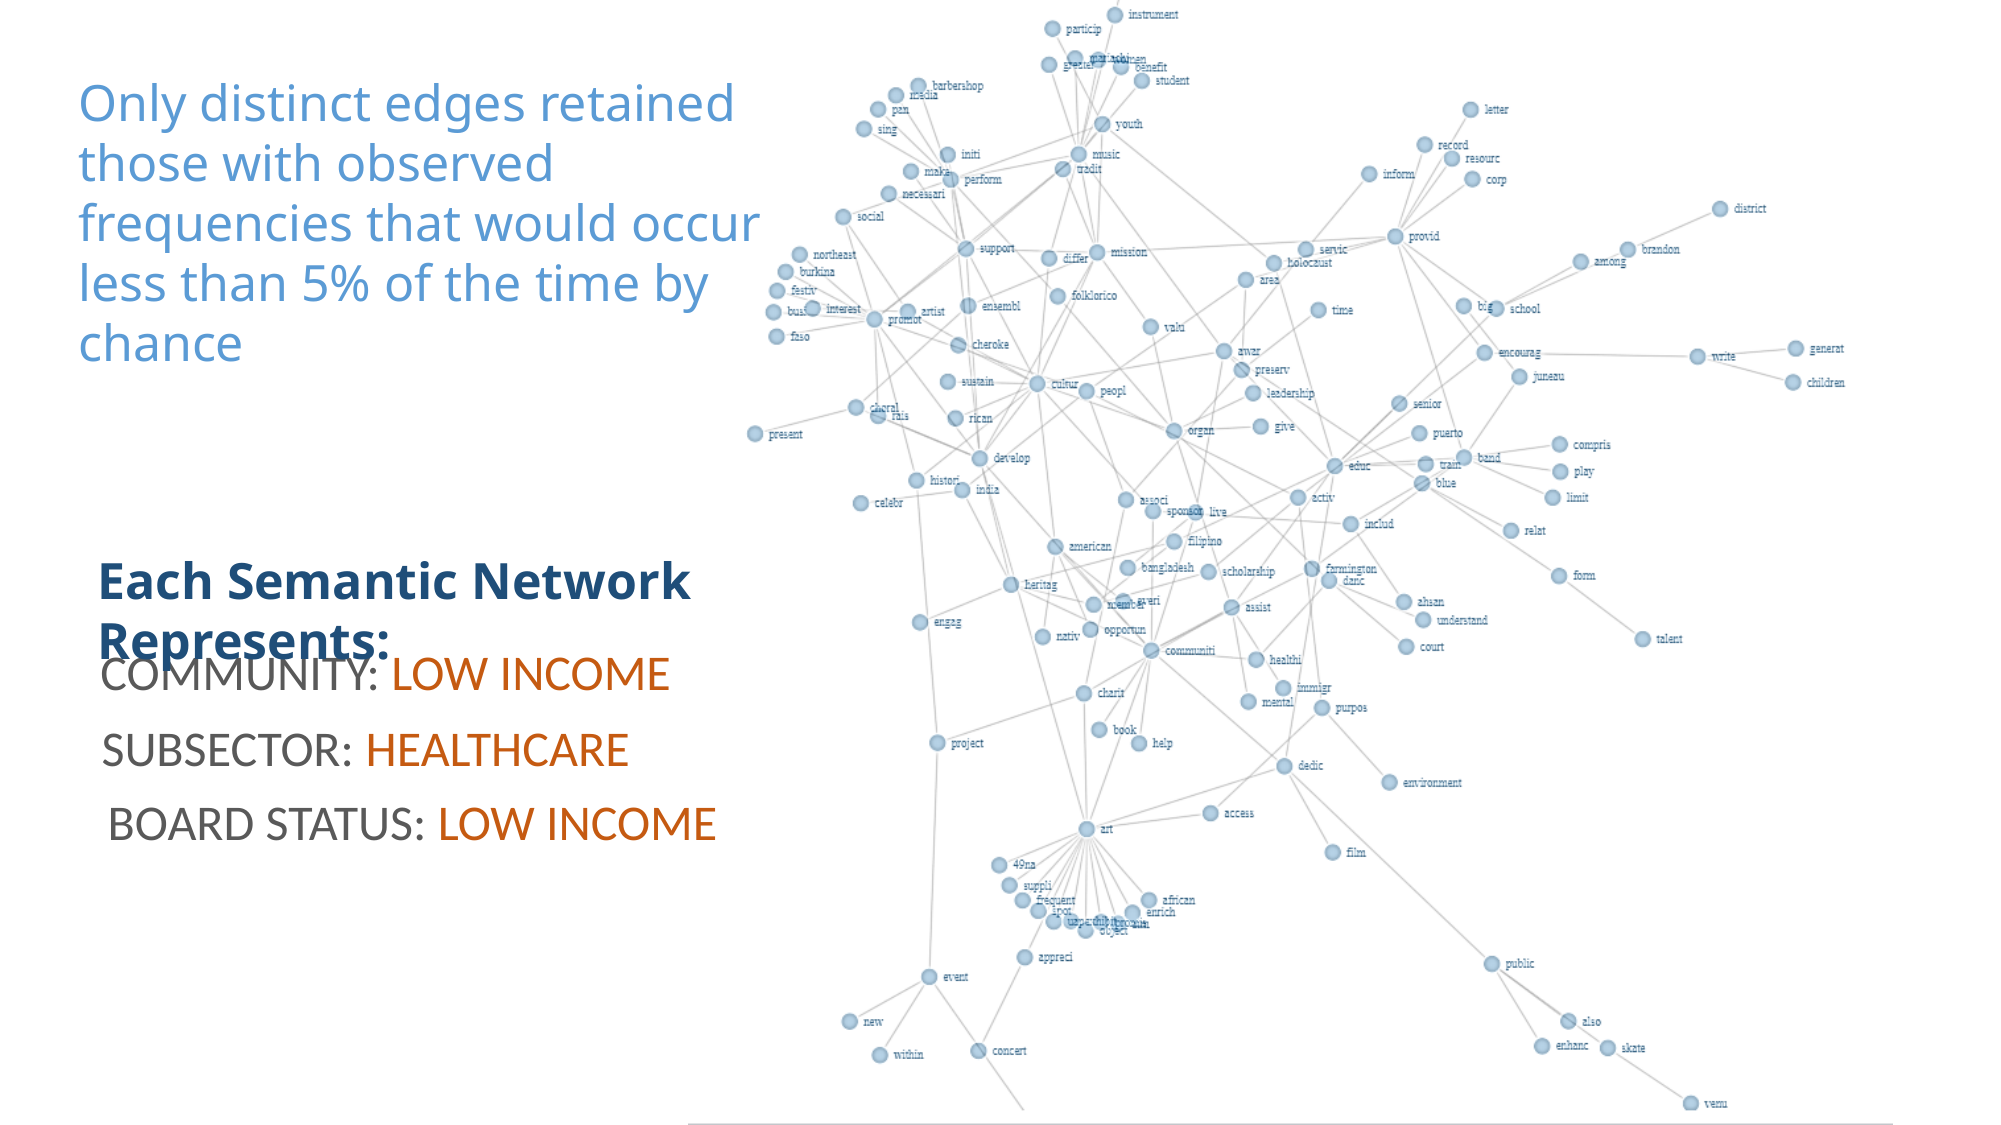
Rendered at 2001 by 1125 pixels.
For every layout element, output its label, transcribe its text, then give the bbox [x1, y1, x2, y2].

text_box COMMUNITY: LOW INCOME [85, 677, 686, 708]
picture [688, 0, 1893, 1125]
text_box Each Semantic Network Represents: [82, 541, 688, 677]
text_box Only distinct edges retained those with observed frequencies that would occur less than 5% of the time by chance [63, 63, 688, 379]
text_box BOARD STATUS: LOW INCOME [92, 782, 688, 858]
text_box SUBSECTOR: HEALTHCARE [86, 708, 646, 784]
